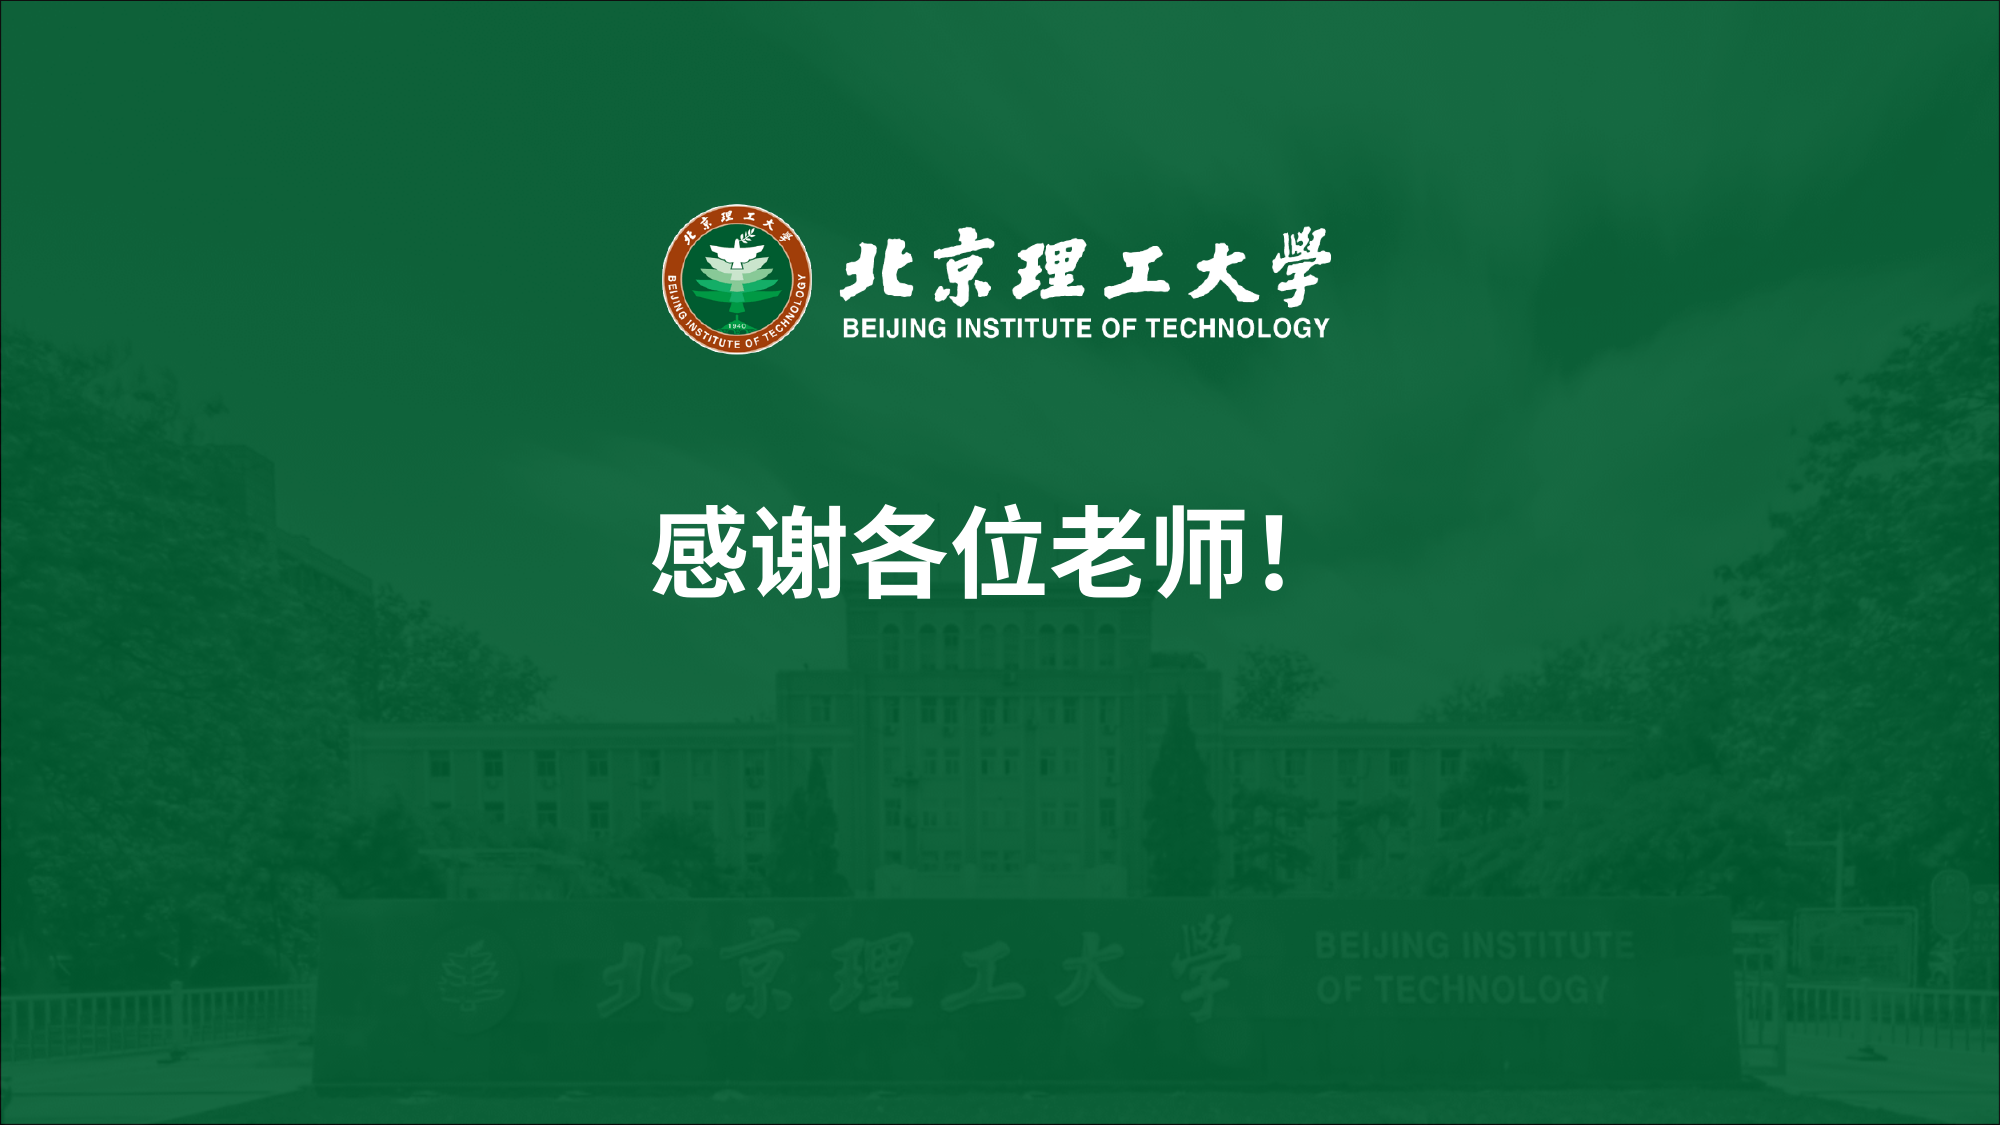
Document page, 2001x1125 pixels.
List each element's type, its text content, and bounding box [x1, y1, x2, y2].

picture [618, 167, 1381, 381]
list 感谢各位老师！ [257, 496, 1742, 647]
